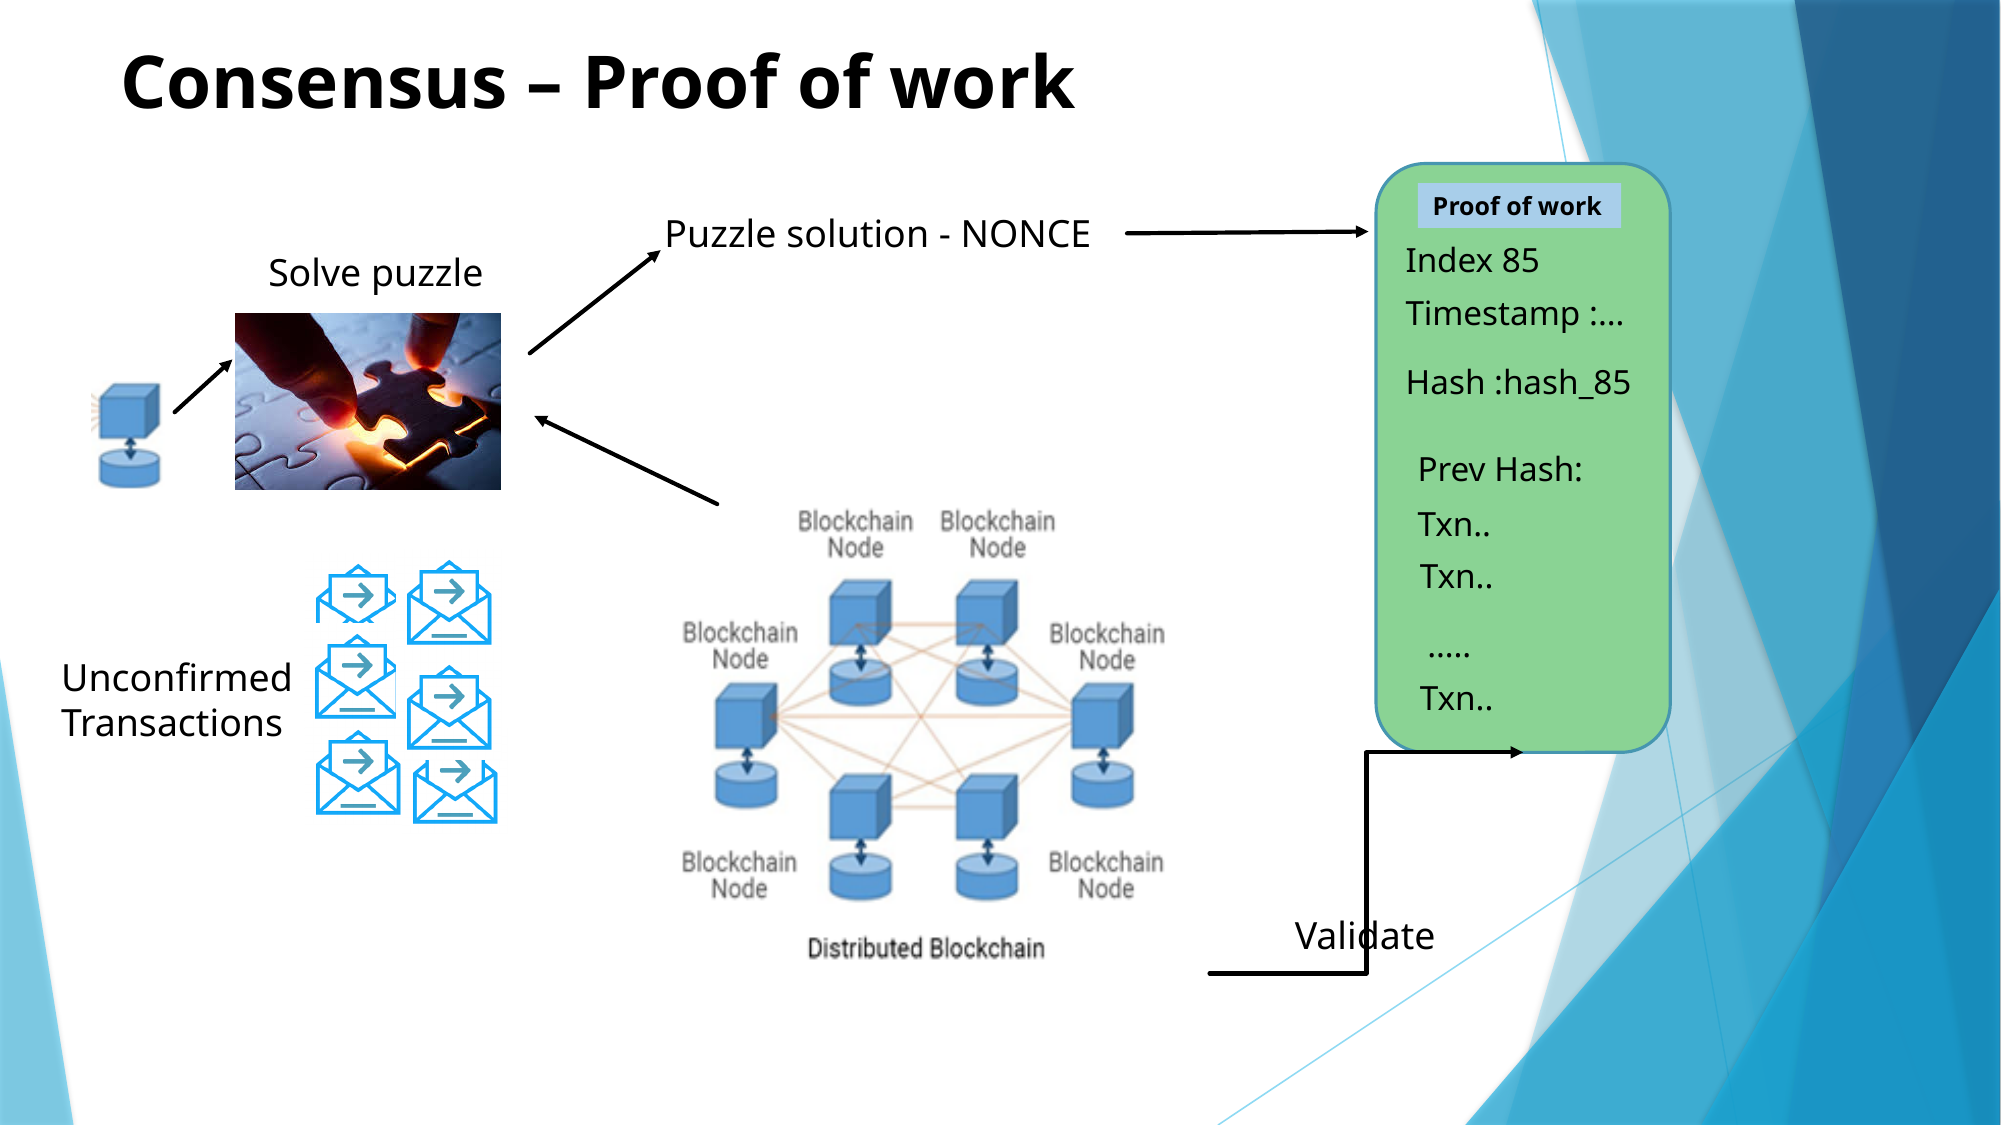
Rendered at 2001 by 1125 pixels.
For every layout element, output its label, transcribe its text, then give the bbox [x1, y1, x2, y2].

title Consensus – Proof of work [104, 28, 1493, 132]
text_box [45, 162, 1671, 1015]
